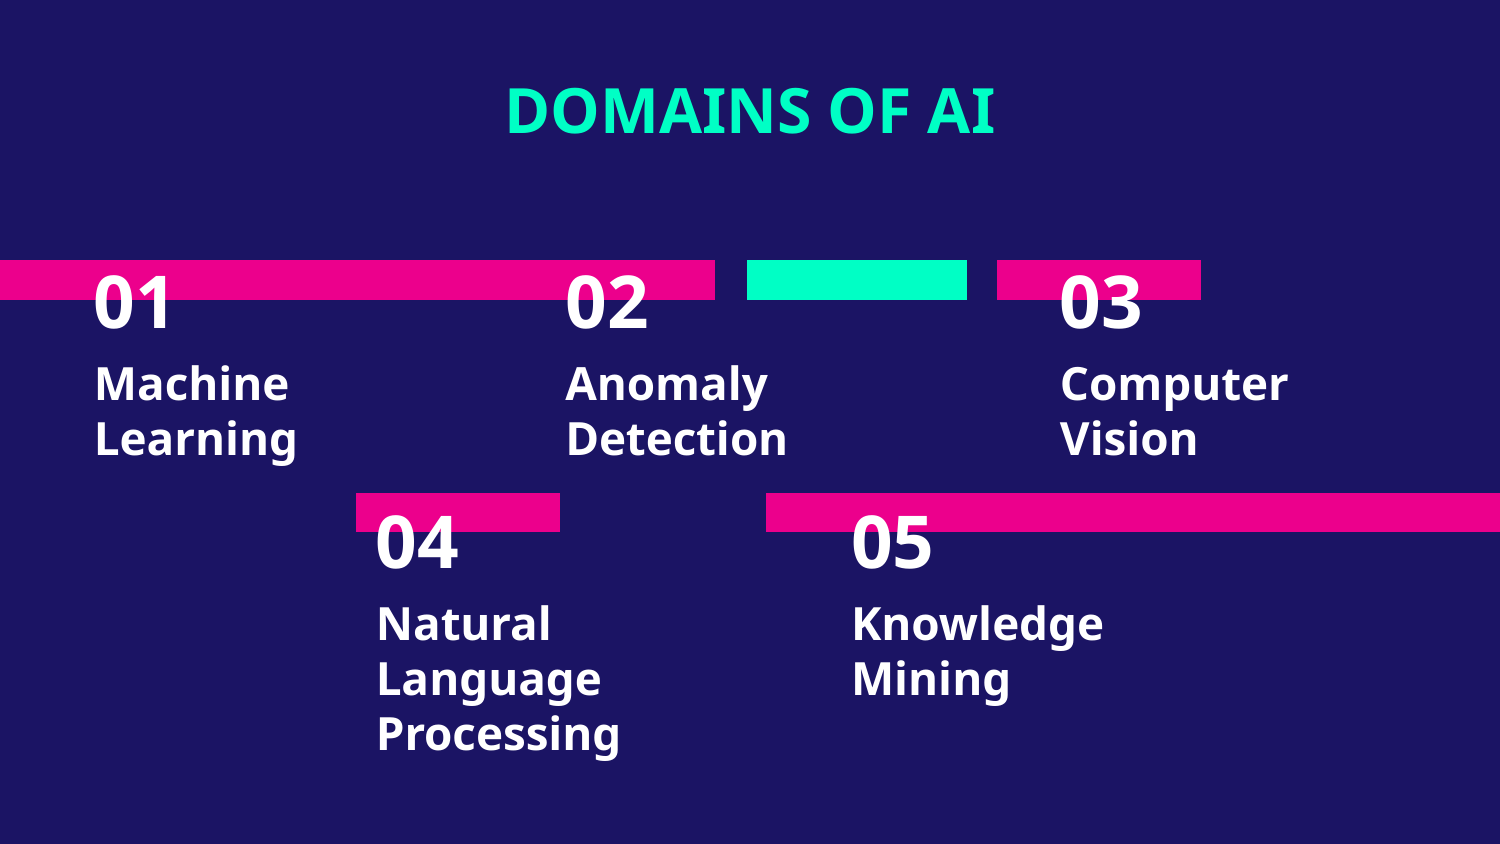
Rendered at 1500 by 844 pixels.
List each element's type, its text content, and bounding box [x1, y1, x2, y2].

subtitle Knowledge Mining [836, 594, 1192, 755]
title 02 [550, 260, 906, 343]
subtitle Natural Language Processing [360, 594, 716, 766]
title 03 [1044, 260, 1400, 343]
title DOMAINS OF AI [209, 56, 1291, 166]
title 04 [360, 543, 716, 583]
title 05 [836, 543, 1192, 583]
title 01 [78, 260, 434, 343]
subtitle Machine Learning [78, 354, 434, 465]
subtitle Anomaly Detection [550, 354, 906, 465]
subtitle Computer Vision [1044, 354, 1400, 465]
